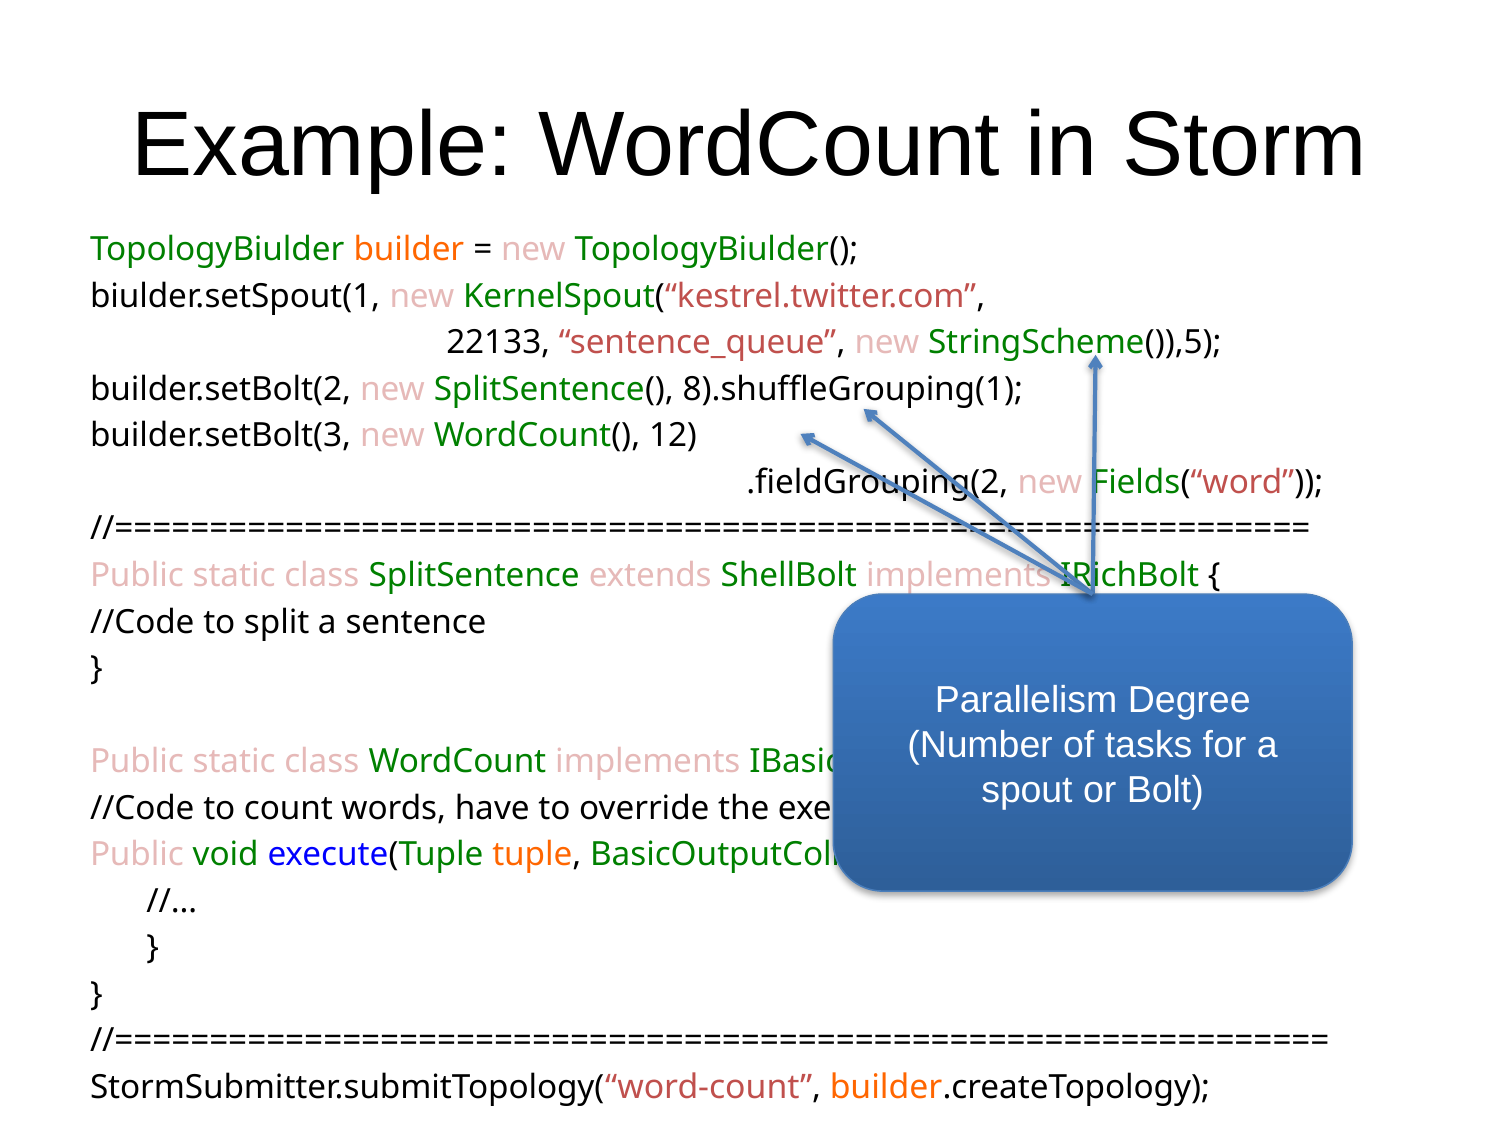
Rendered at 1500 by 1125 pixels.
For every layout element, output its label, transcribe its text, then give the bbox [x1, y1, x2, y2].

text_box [800, 354, 1353, 892]
title Example: WordCount in Storm [75, 45, 1425, 220]
list TopologyBiulder builder = new TopologyBiulder(); biulder.setSpout(1, new KernelSpout(“kestrel.twitter.com”, 22133, “sentence_queue”, new StringScheme()),5); builder.setBolt(2, new SplitSentence(), 8).shuffleGrouping(1); builder.setBolt(3, new WordCount(), 12) .fieldGrouping(2, new Fields(“word”)); //=============================================================== Public static class SplitSentence extends ShellBolt implements IRichBolt { //Code to split a sentence } Public static class WordCount implements IBasicBolt{ //Code to count words, have to override the execute function Public void execute(Tuple tuple, BasicOutputCollector collector){ //… } } //================================================================ StormSubmitter.submitTopology(“word-count”, builder.createTopology); [75, 220, 1425, 1125]
